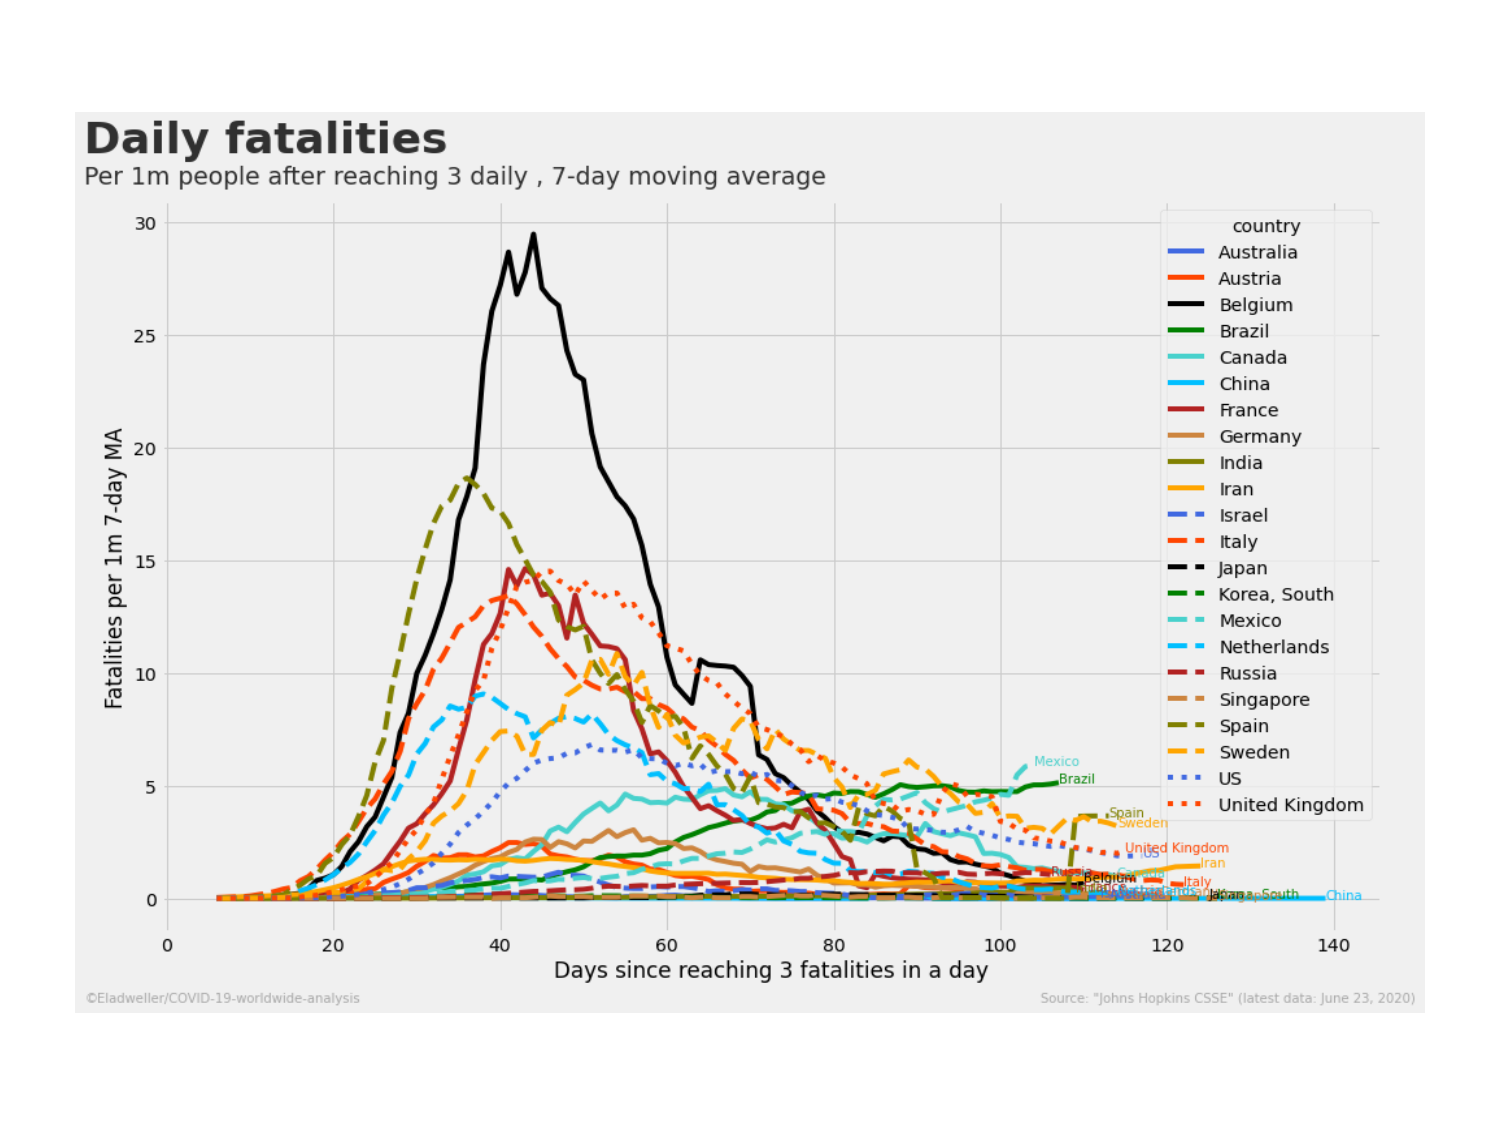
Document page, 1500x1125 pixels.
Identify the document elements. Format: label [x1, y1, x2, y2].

picture [74, 112, 1426, 1013]
